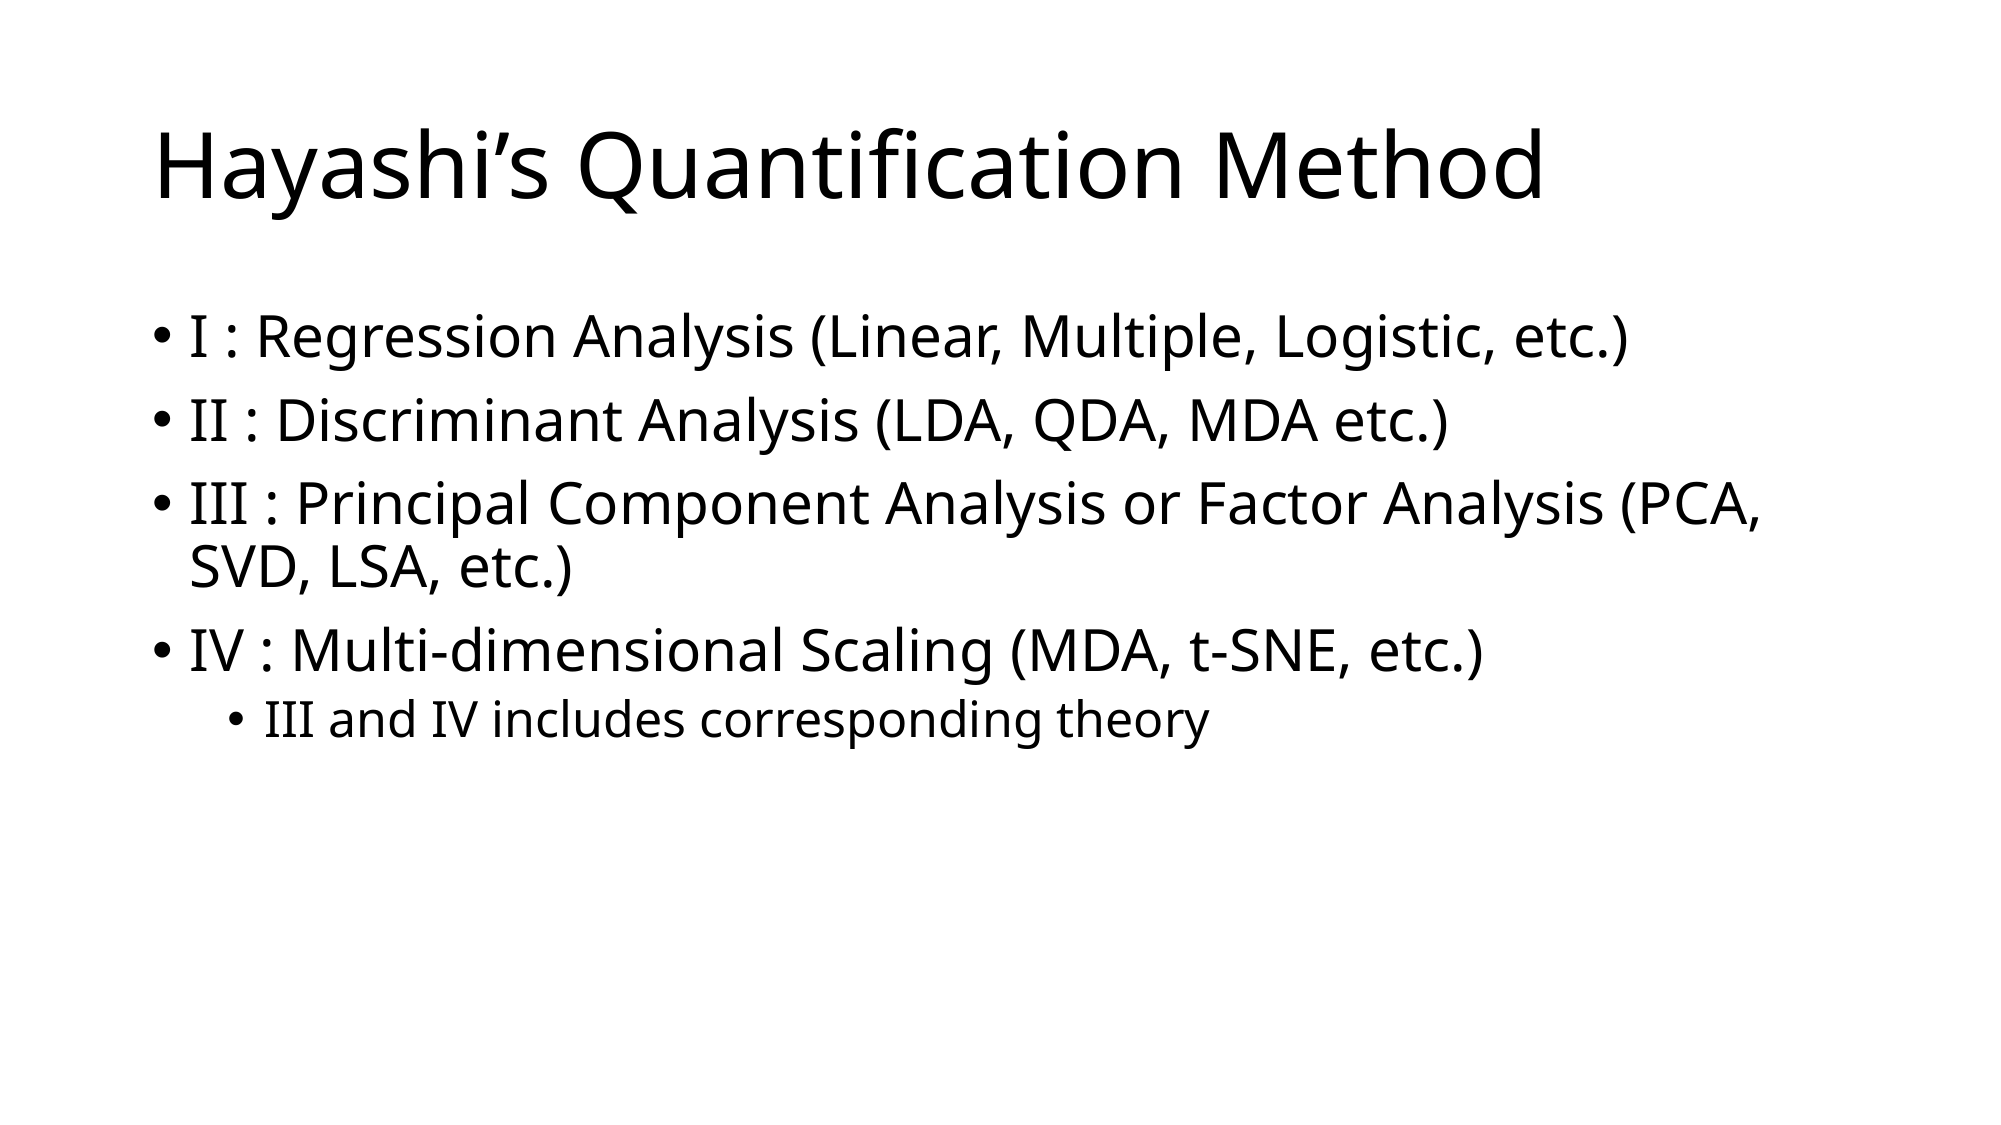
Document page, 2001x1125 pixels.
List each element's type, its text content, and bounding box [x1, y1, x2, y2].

list I : Regression Analysis (Linear, Multiple, Logistic, etc.) II : Discriminant Analysis (LDA, QDA, MDA etc.) III : Principal Component Analysis or Factor Analysis (PCA, SVD, LSA, etc.) IV : Multi-dimensional Scaling (MDA, t-SNE, etc.) III and IV includes corresponding theory [137, 299, 1863, 1014]
title Hayashi’s Quantification Method [137, 59, 1863, 278]
